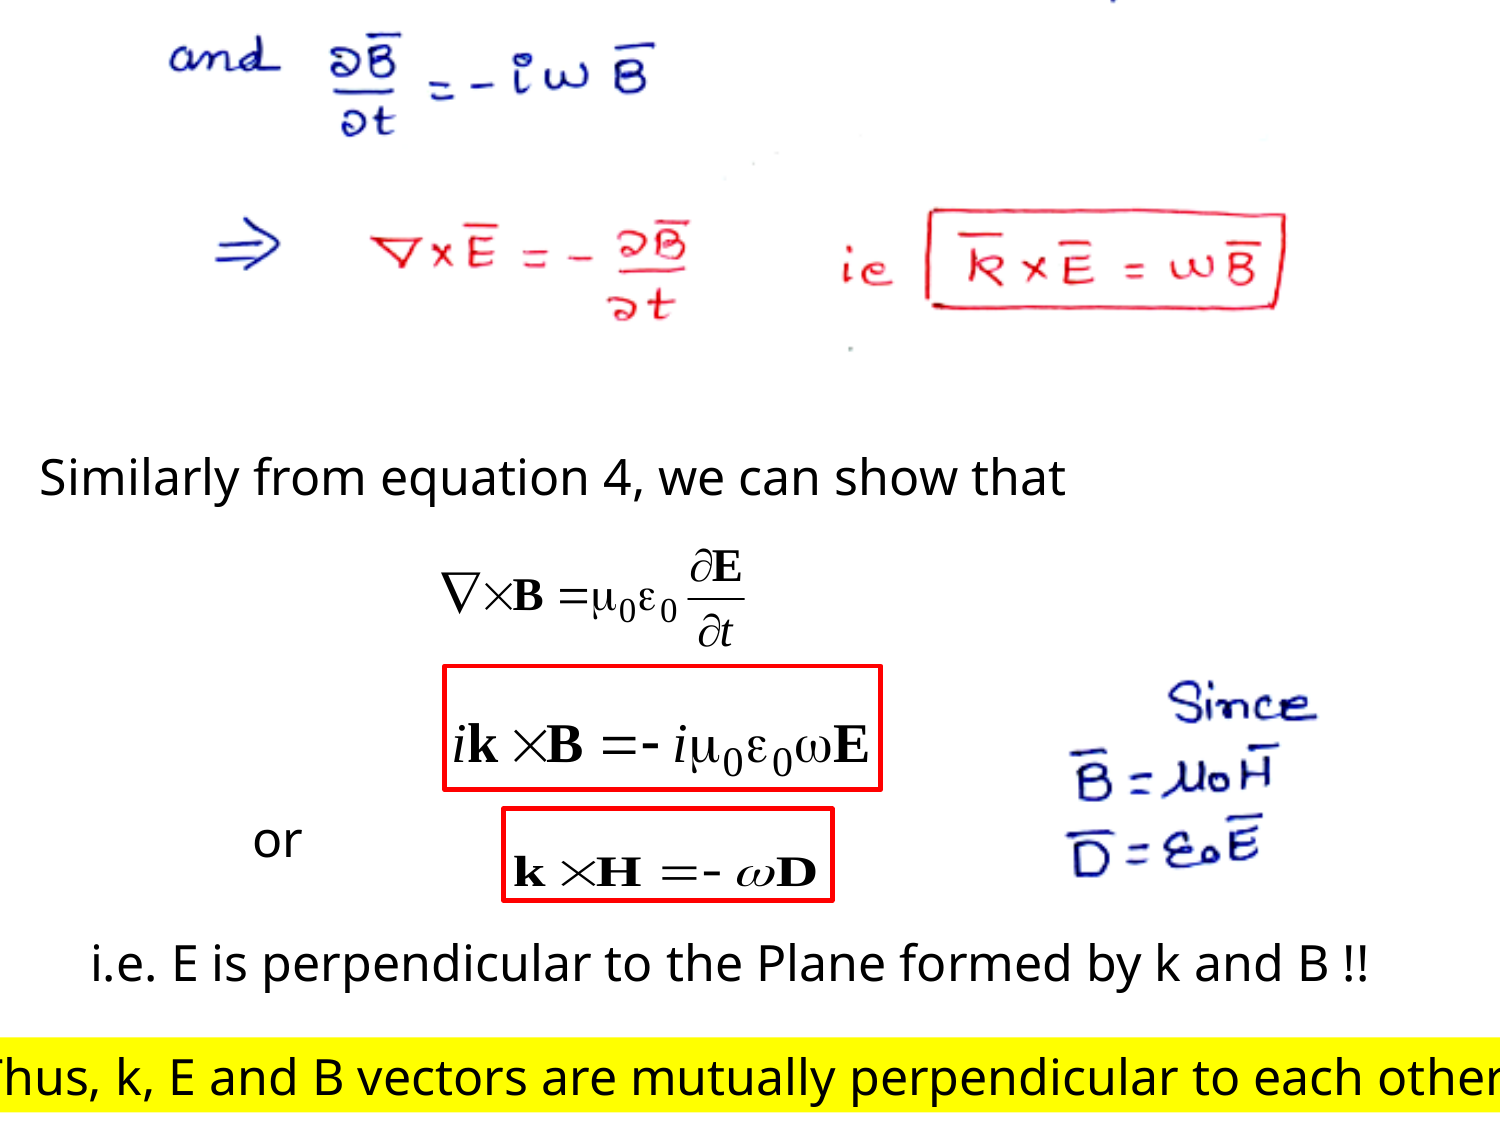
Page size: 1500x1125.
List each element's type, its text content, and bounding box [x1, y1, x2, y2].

picture [137, 0, 1369, 363]
picture [1037, 674, 1388, 899]
text_box Thus, k, E and B vectors are mutually perpendicular to each other. [0, 1037, 1500, 1113]
text_box i.e. E is perpendicular to the Plane formed by k and B !! [74, 924, 1413, 1000]
picture [446, 668, 879, 788]
text_box or [237, 799, 438, 875]
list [437, 537, 750, 655]
text_box Similarly from equation 4, we can show that [24, 437, 1125, 513]
picture [505, 810, 830, 899]
